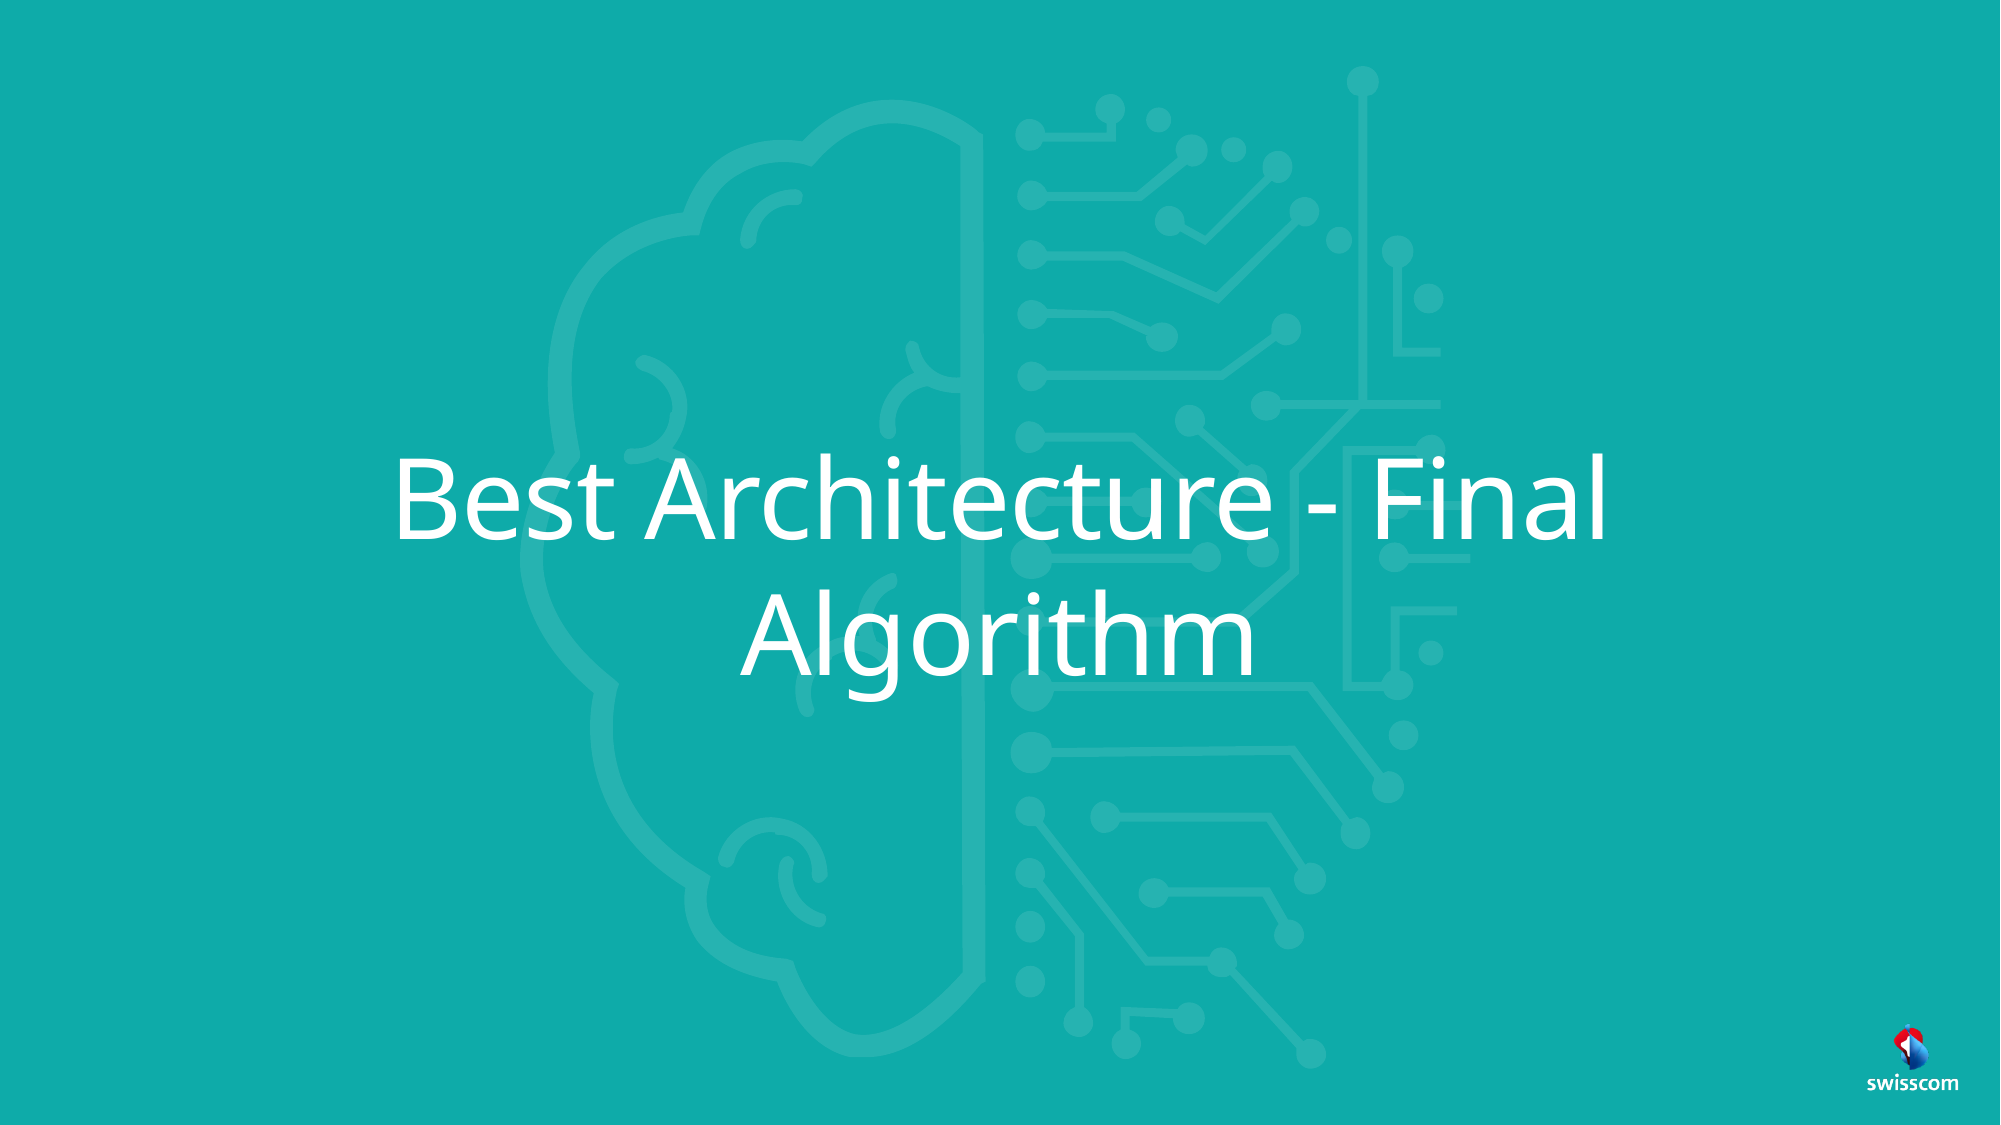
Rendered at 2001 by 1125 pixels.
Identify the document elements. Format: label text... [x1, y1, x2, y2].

list Best Architecture - Final Algorithm [1475, 456, 1851, 669]
list Best Architecture - Final Algorithm [149, 456, 510, 669]
picture [1850, 1012, 1975, 1107]
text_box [515, 54, 1471, 1069]
